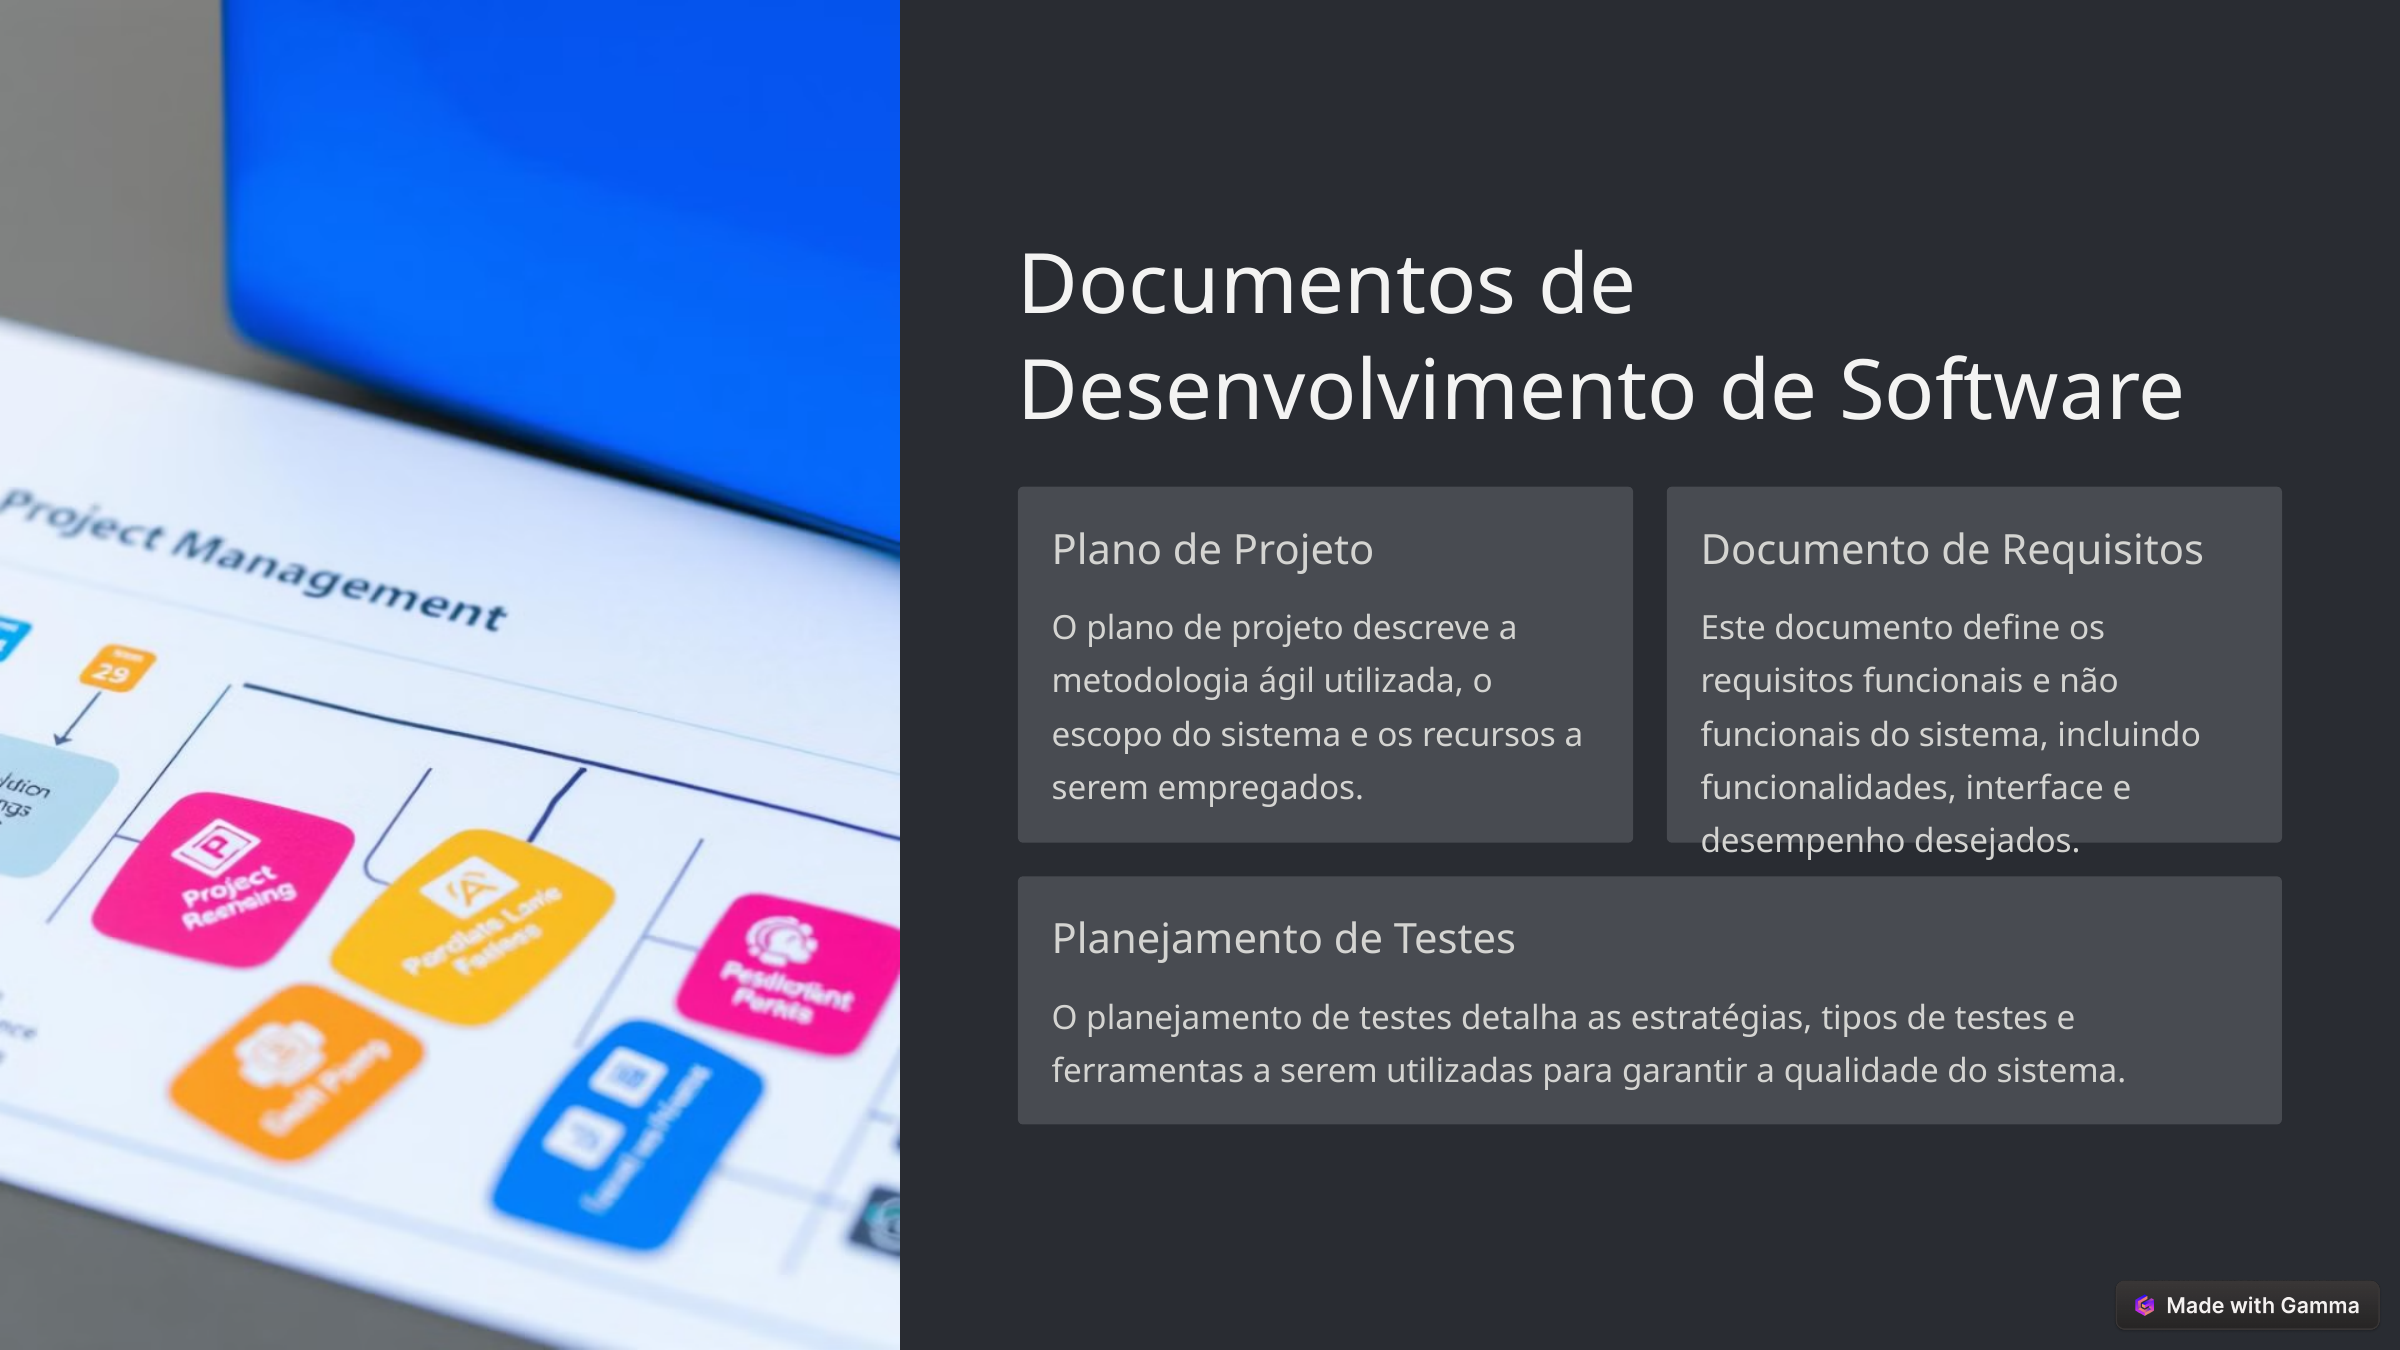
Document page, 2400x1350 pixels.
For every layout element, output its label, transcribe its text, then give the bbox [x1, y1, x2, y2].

picture [0, 0, 900, 1350]
picture [2106, 1271, 2389, 1339]
text_box [1017, 876, 2282, 1125]
text_box O plano de projeto descreve a metodologia ágil utilizada, o escopo do sistema e os recursos a serem empregados. [1051, 593, 1600, 809]
text_box Documentos de Desenvolvimento de Software [1017, 225, 2282, 437]
text_box [1017, 486, 1634, 843]
picture [0, 639, 7, 653]
text_box [1666, 486, 2283, 843]
text_box O planejamento de testes detalha as estratégias, tipos de testes e ferramentas a serem utilizadas para garantir a qualidade do sistema. [1051, 982, 2249, 1091]
text_box Este documento define os requisitos funcionais e não funcionais do sistema, incluindo funcionalidades, interface e desempenho desejados. [1700, 593, 2249, 809]
text_box Planejamento de Testes [1051, 910, 1513, 963]
text_box Plano de Projeto [1051, 520, 1474, 573]
text_box Documento de Requisitos [1700, 520, 2194, 573]
